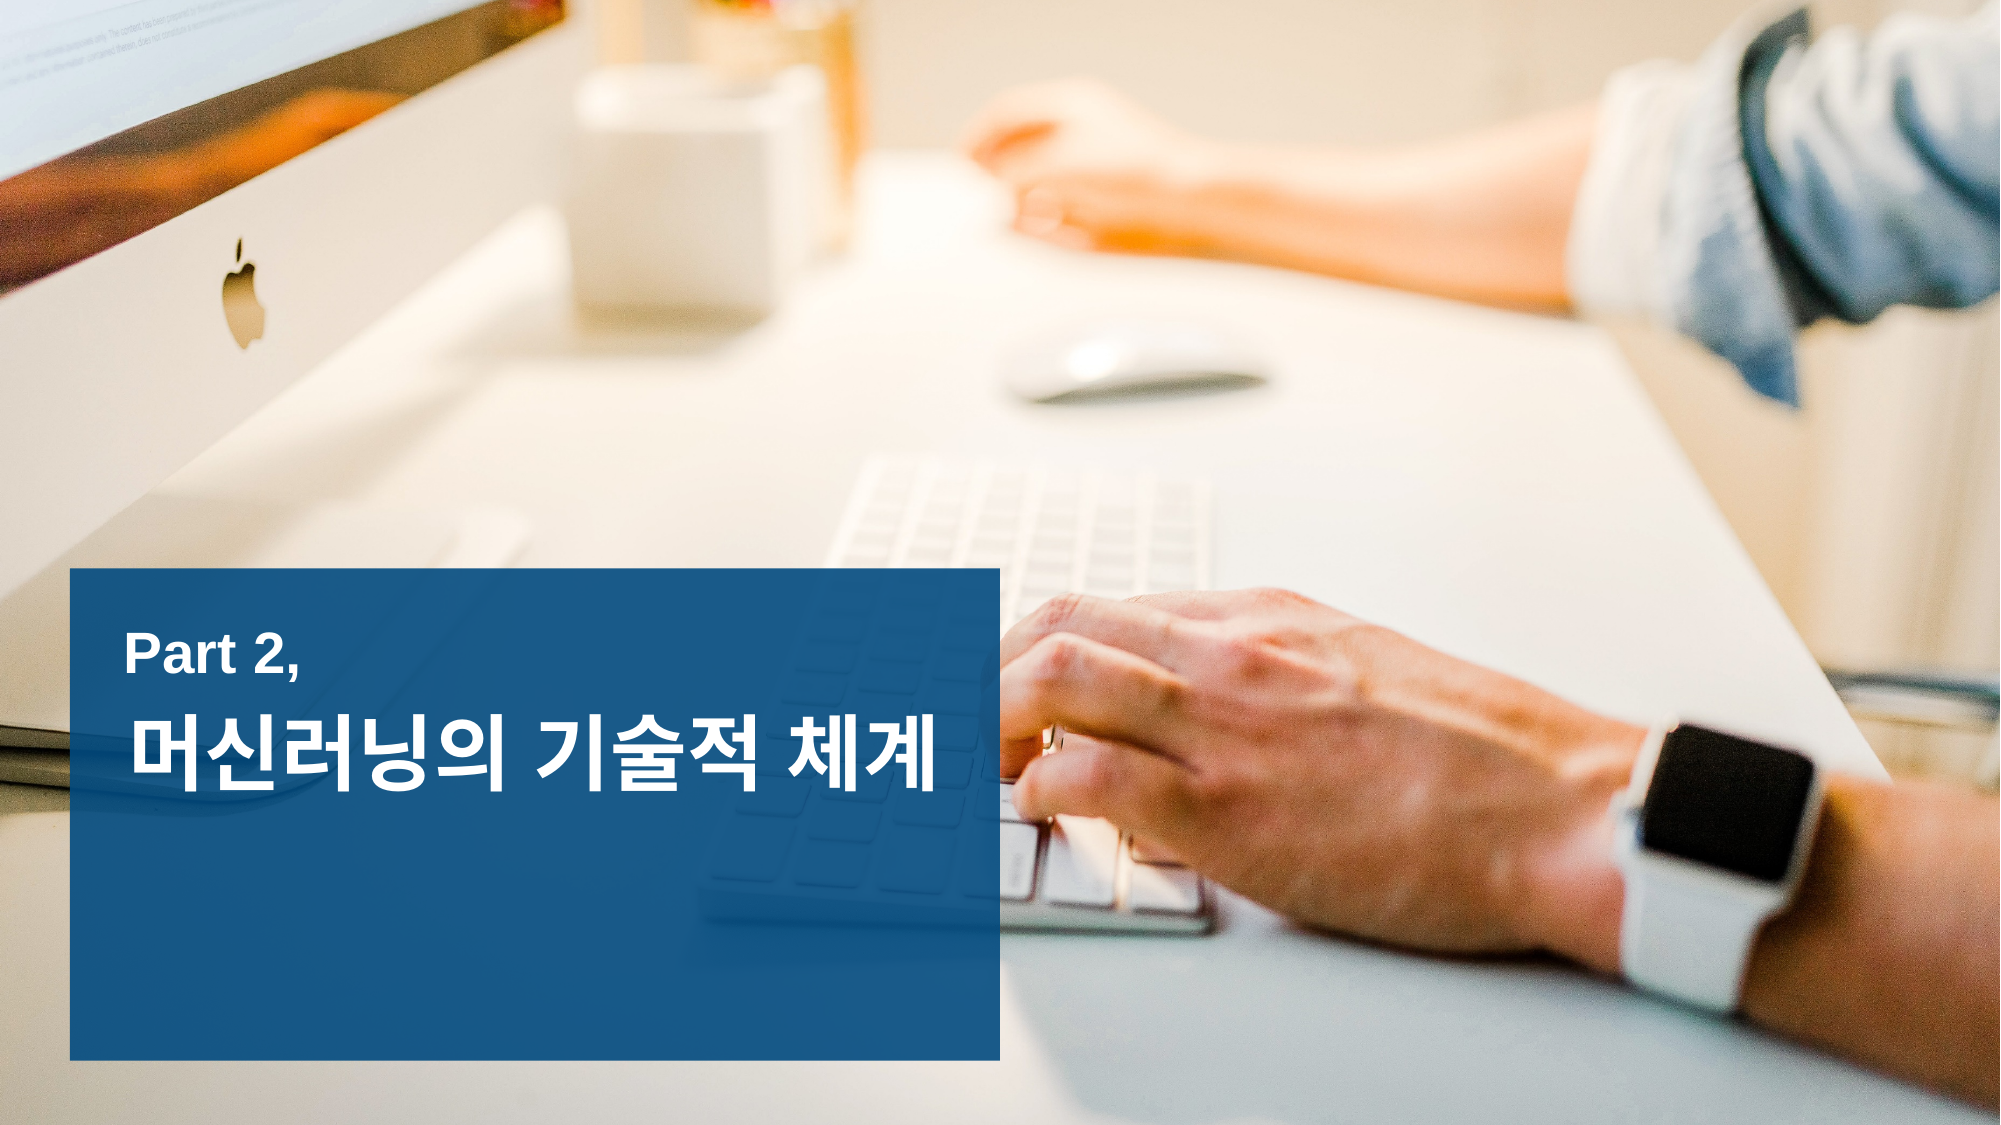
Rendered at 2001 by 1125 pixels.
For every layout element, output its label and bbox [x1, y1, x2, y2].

text_box [68, 568, 1000, 1061]
picture [0, 0, 2000, 1125]
